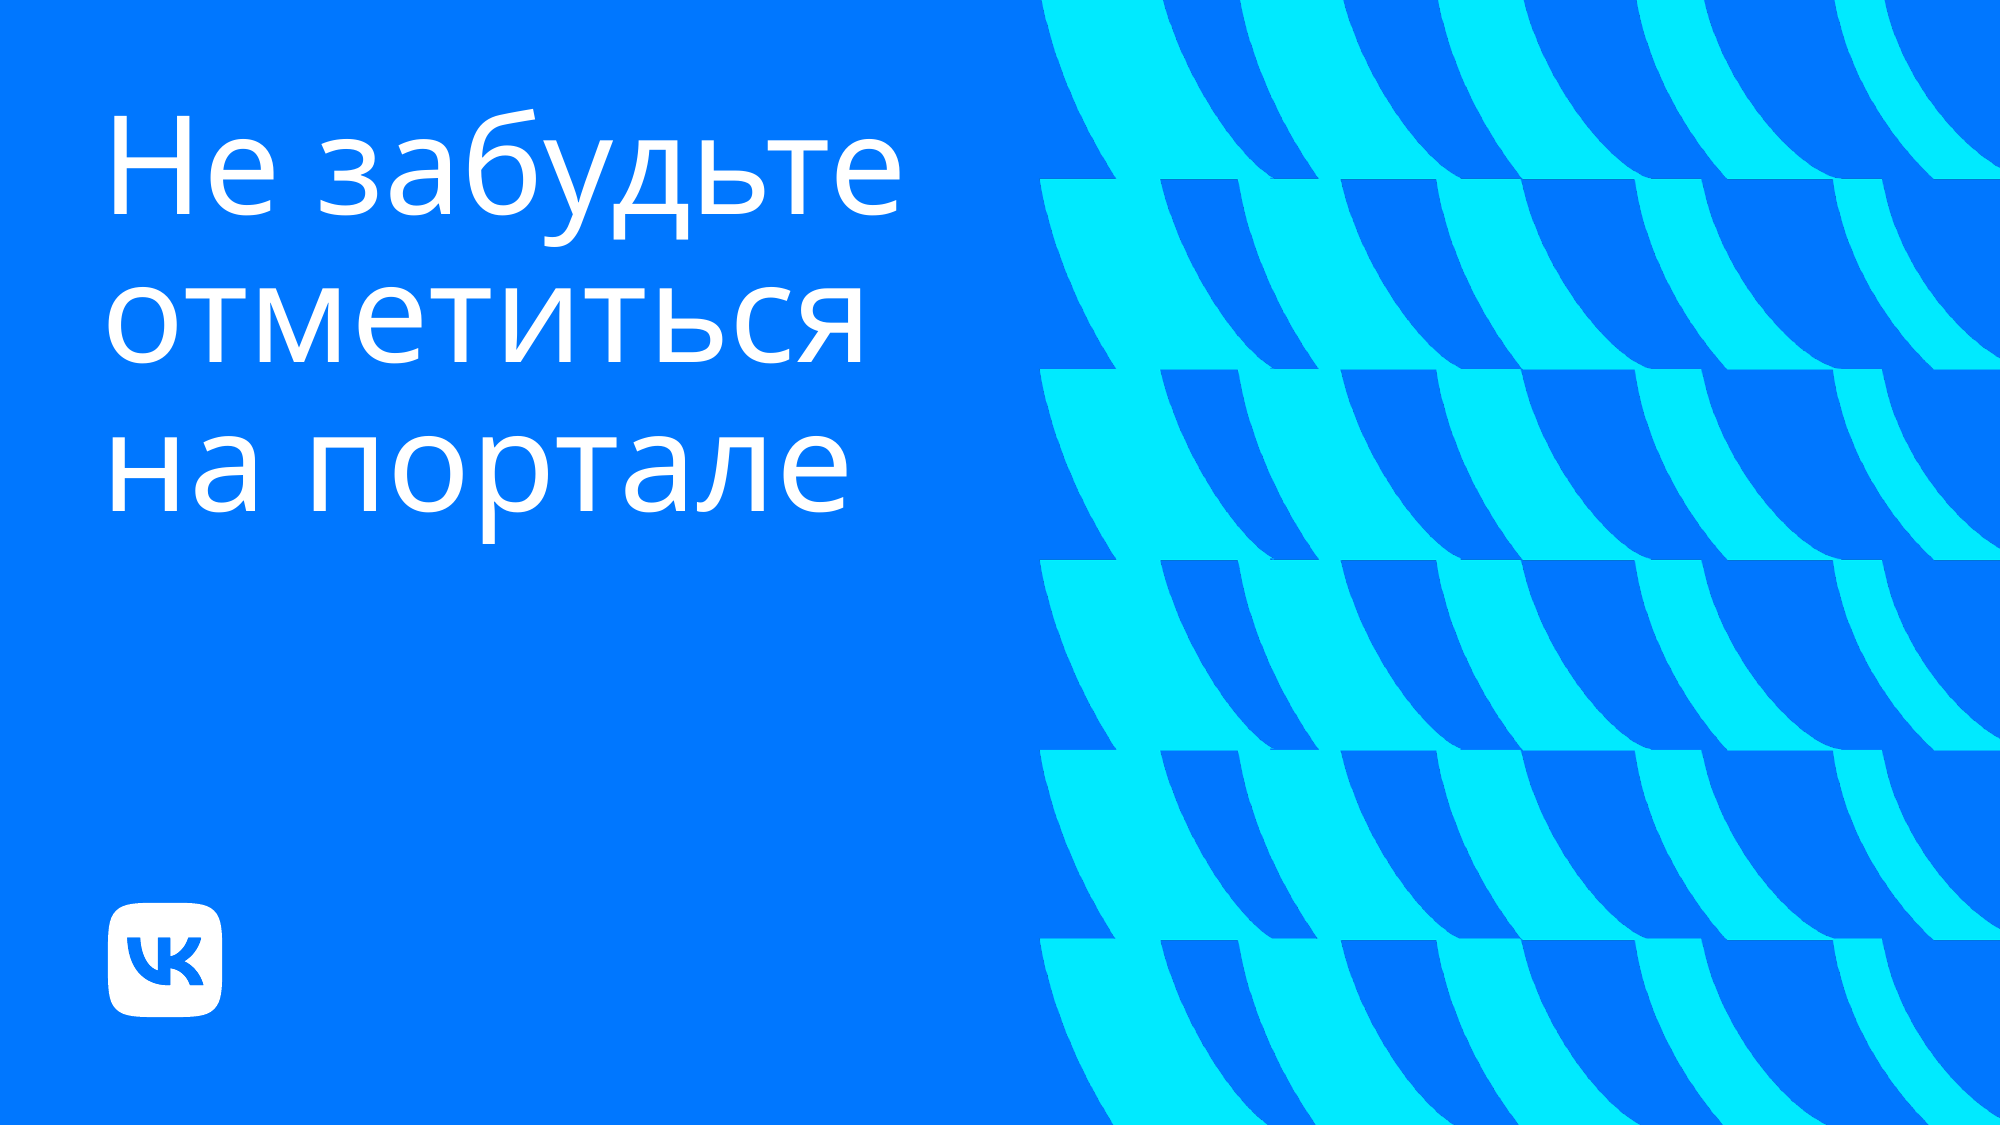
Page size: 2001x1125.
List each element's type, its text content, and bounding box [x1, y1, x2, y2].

picture [1035, 0, 2000, 1125]
title Не забудьте отметиться на портале [101, 95, 1000, 696]
